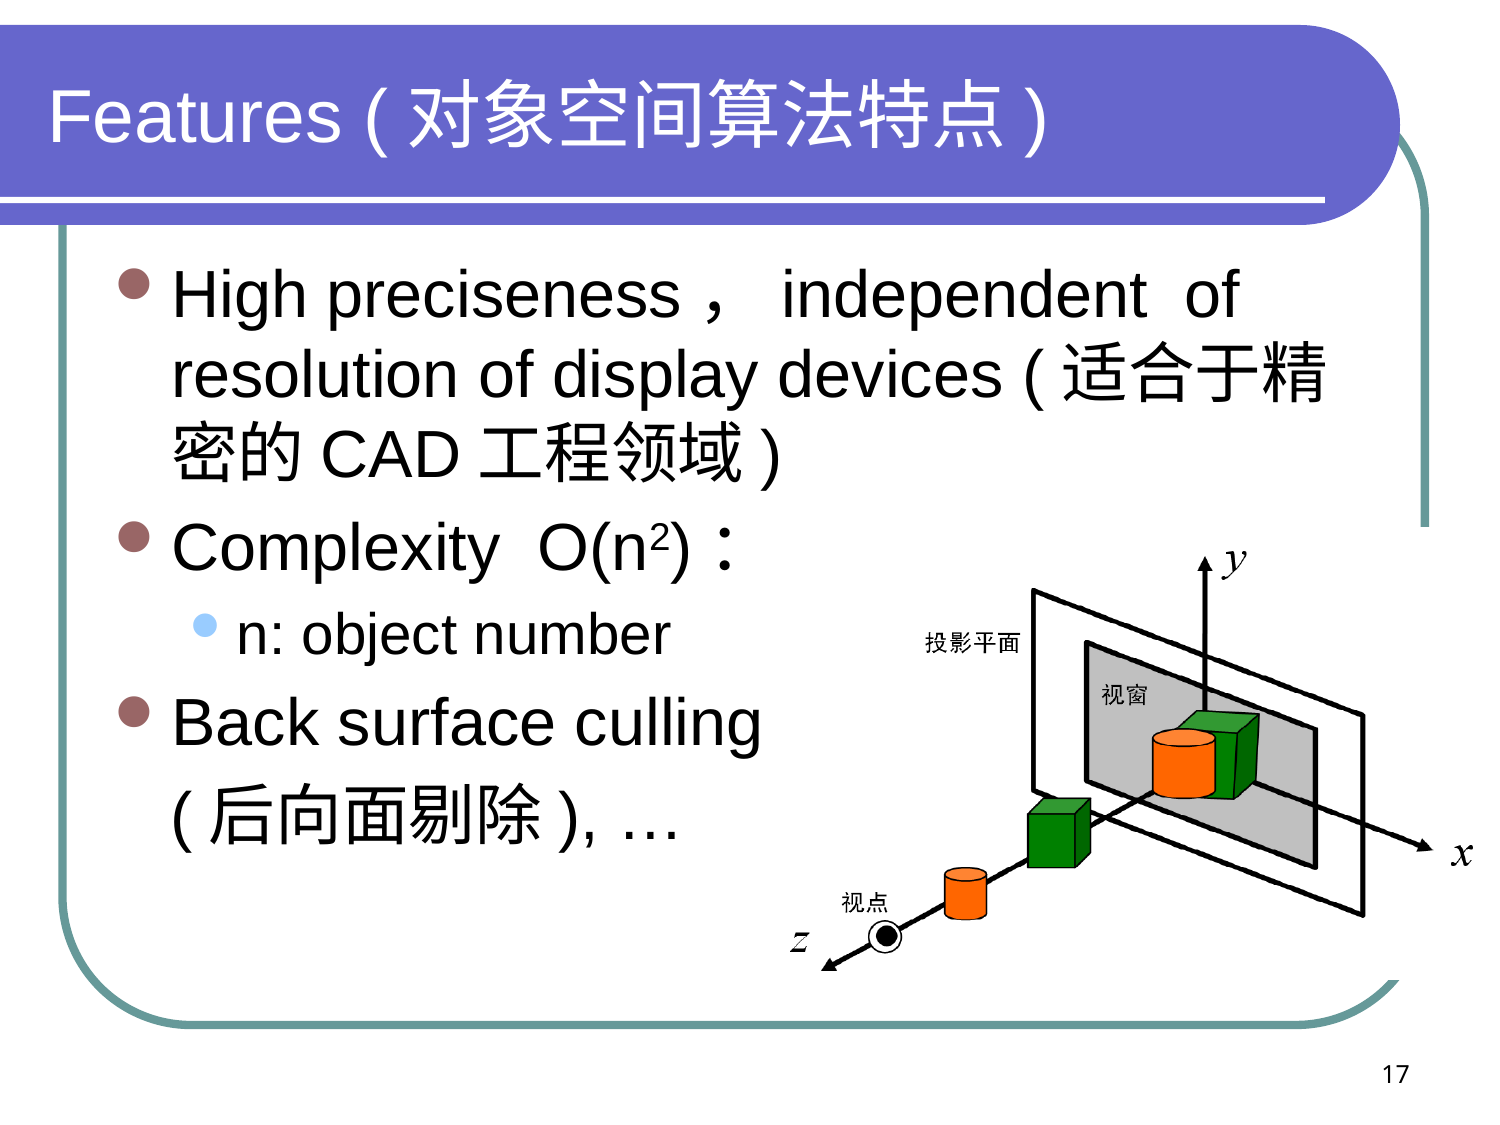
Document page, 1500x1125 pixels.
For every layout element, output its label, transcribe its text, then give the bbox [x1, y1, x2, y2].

title Features (对象空间算法特点) [32, 37, 1347, 188]
slide_number 17 [1074, 1024, 1426, 1101]
list High preciseness，independent of resolution of display devices (适合于精密的CAD工程领域) Complexity O(n2)： n: object number Back surface culling (后向面剔除), … [99, 243, 1400, 1000]
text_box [785, 526, 1479, 981]
